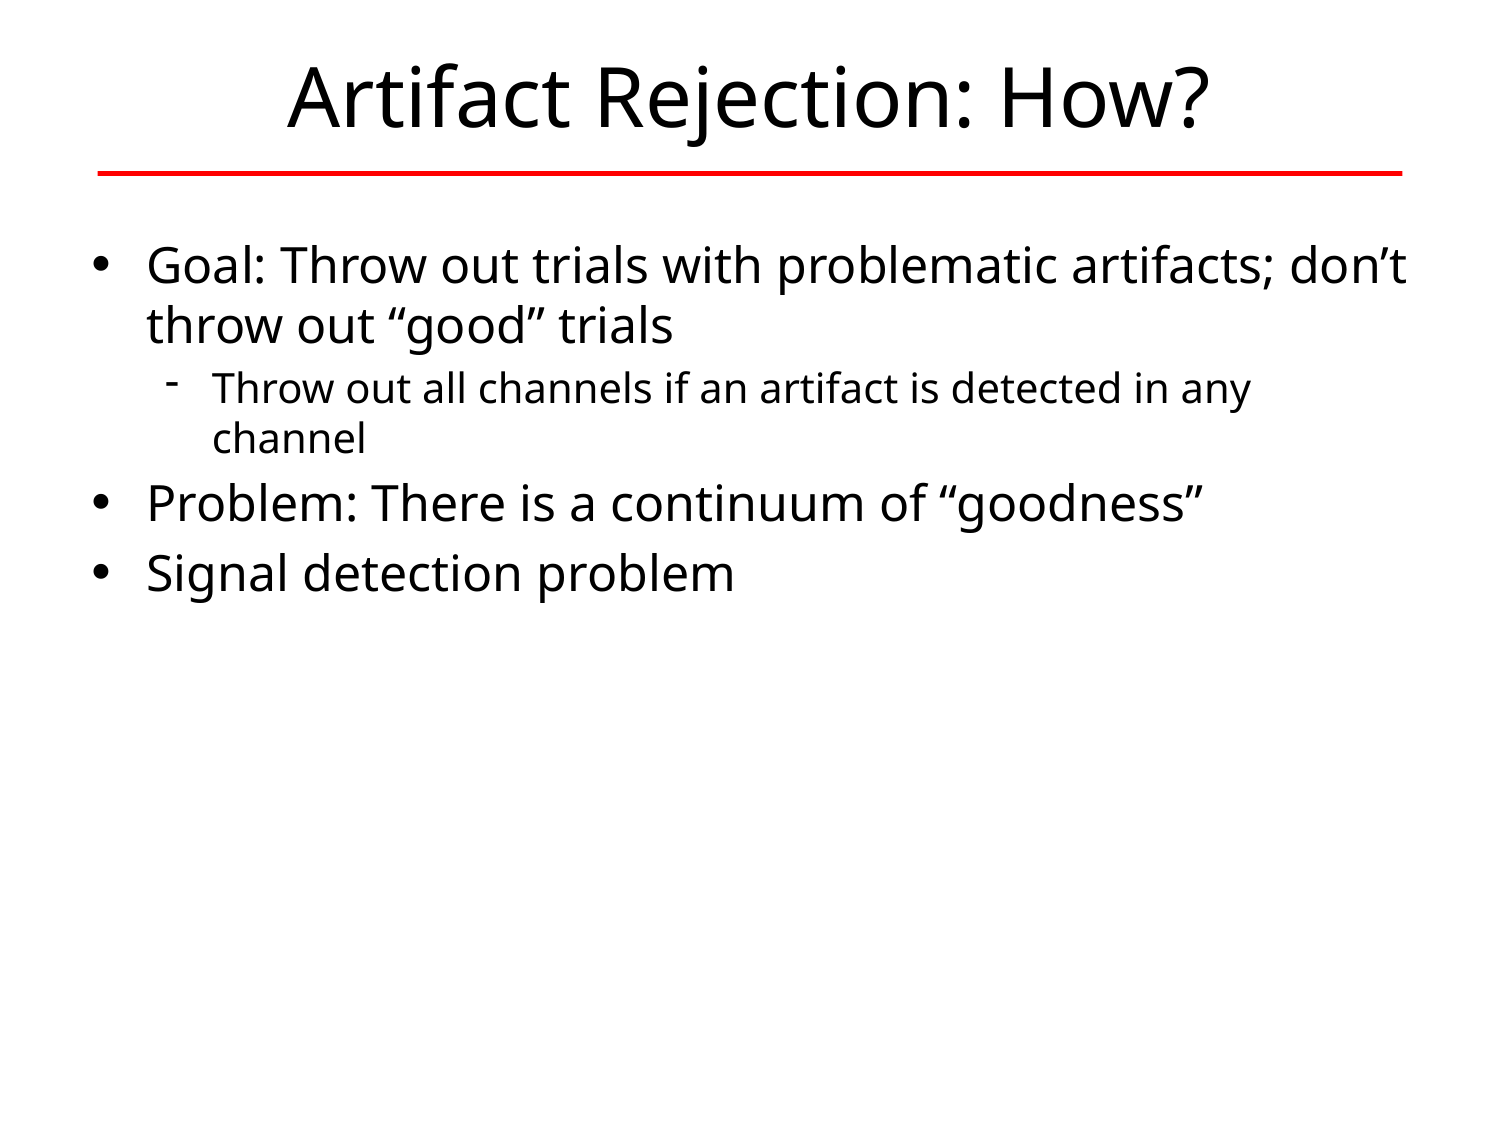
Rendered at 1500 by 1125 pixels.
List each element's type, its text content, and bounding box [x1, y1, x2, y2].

list Goal: Throw out trials with problematic artifacts; don’t throw out “good” trials Throw out all channels if an artifact is detected in any channel Problem: There is a continuum of “goodness” Signal detection problem [74, 225, 1426, 1098]
title Artifact Rejection: How? [0, 0, 1500, 188]
